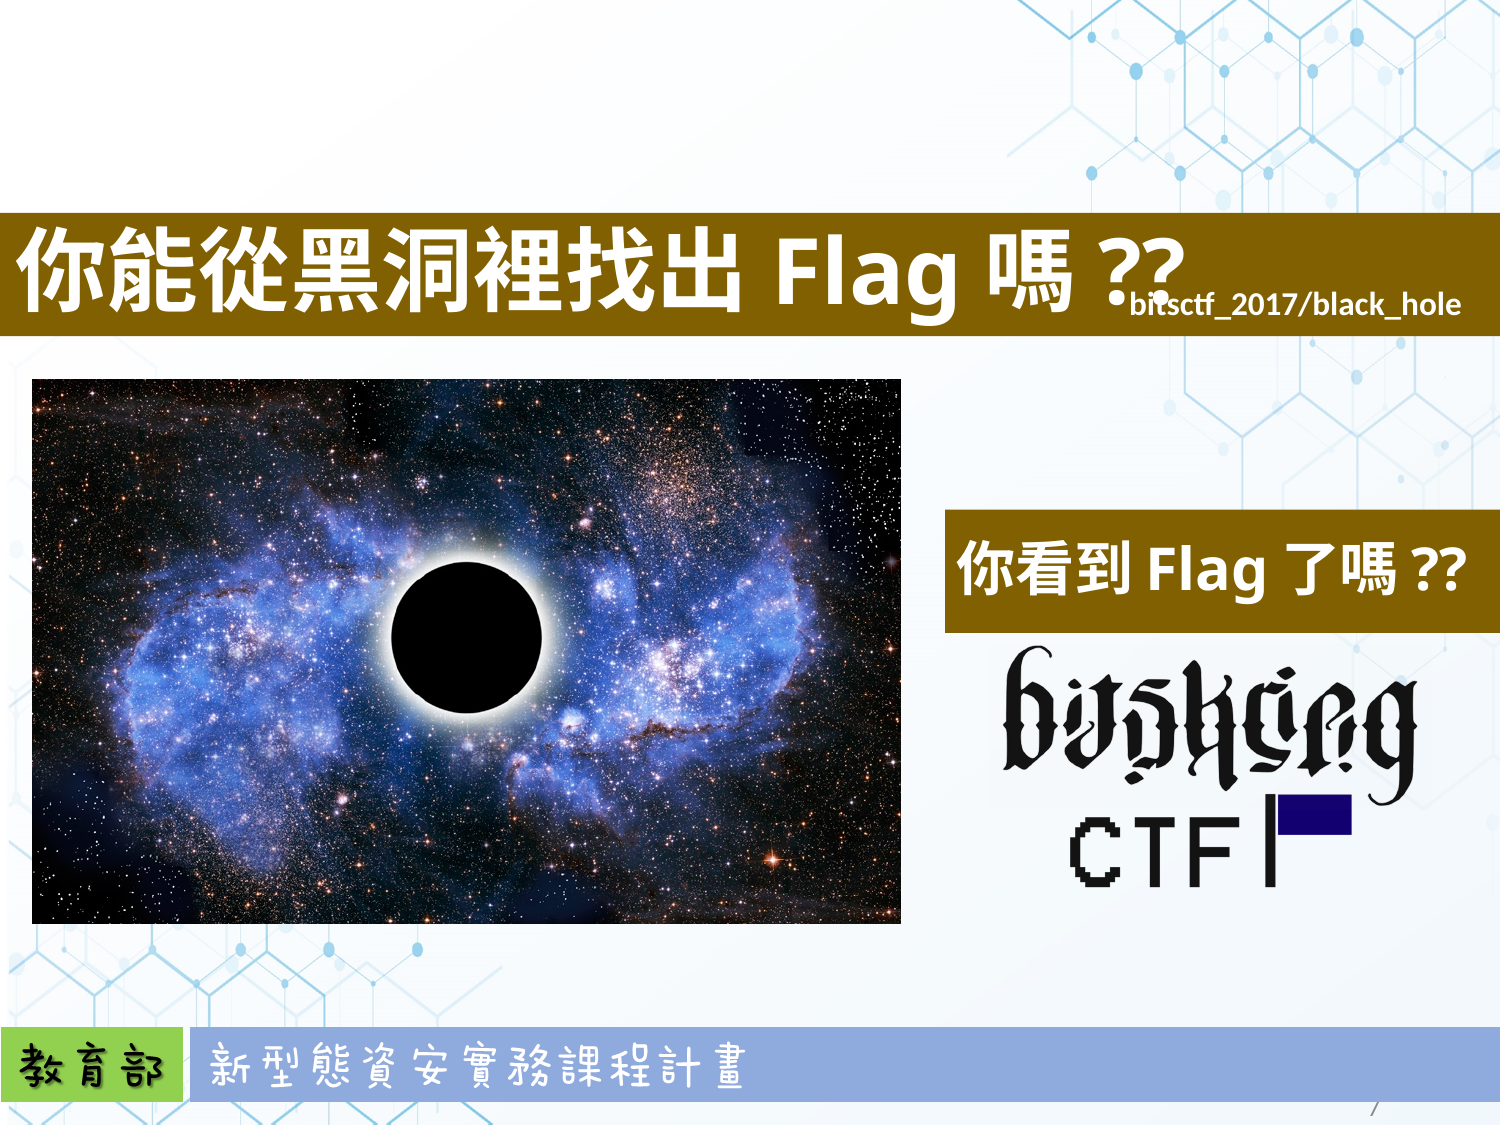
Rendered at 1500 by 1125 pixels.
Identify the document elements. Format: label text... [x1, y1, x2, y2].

title 你能從黑洞裡找出Flag嗎?? [0, 212, 1500, 337]
text_box 你看到Flag了嗎?? [945, 509, 1500, 633]
picture [0, 337, 1500, 1125]
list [31, 379, 901, 925]
text_box bitsctf_2017/black_hole [1114, 274, 1478, 330]
picture [0, 0, 1500, 212]
